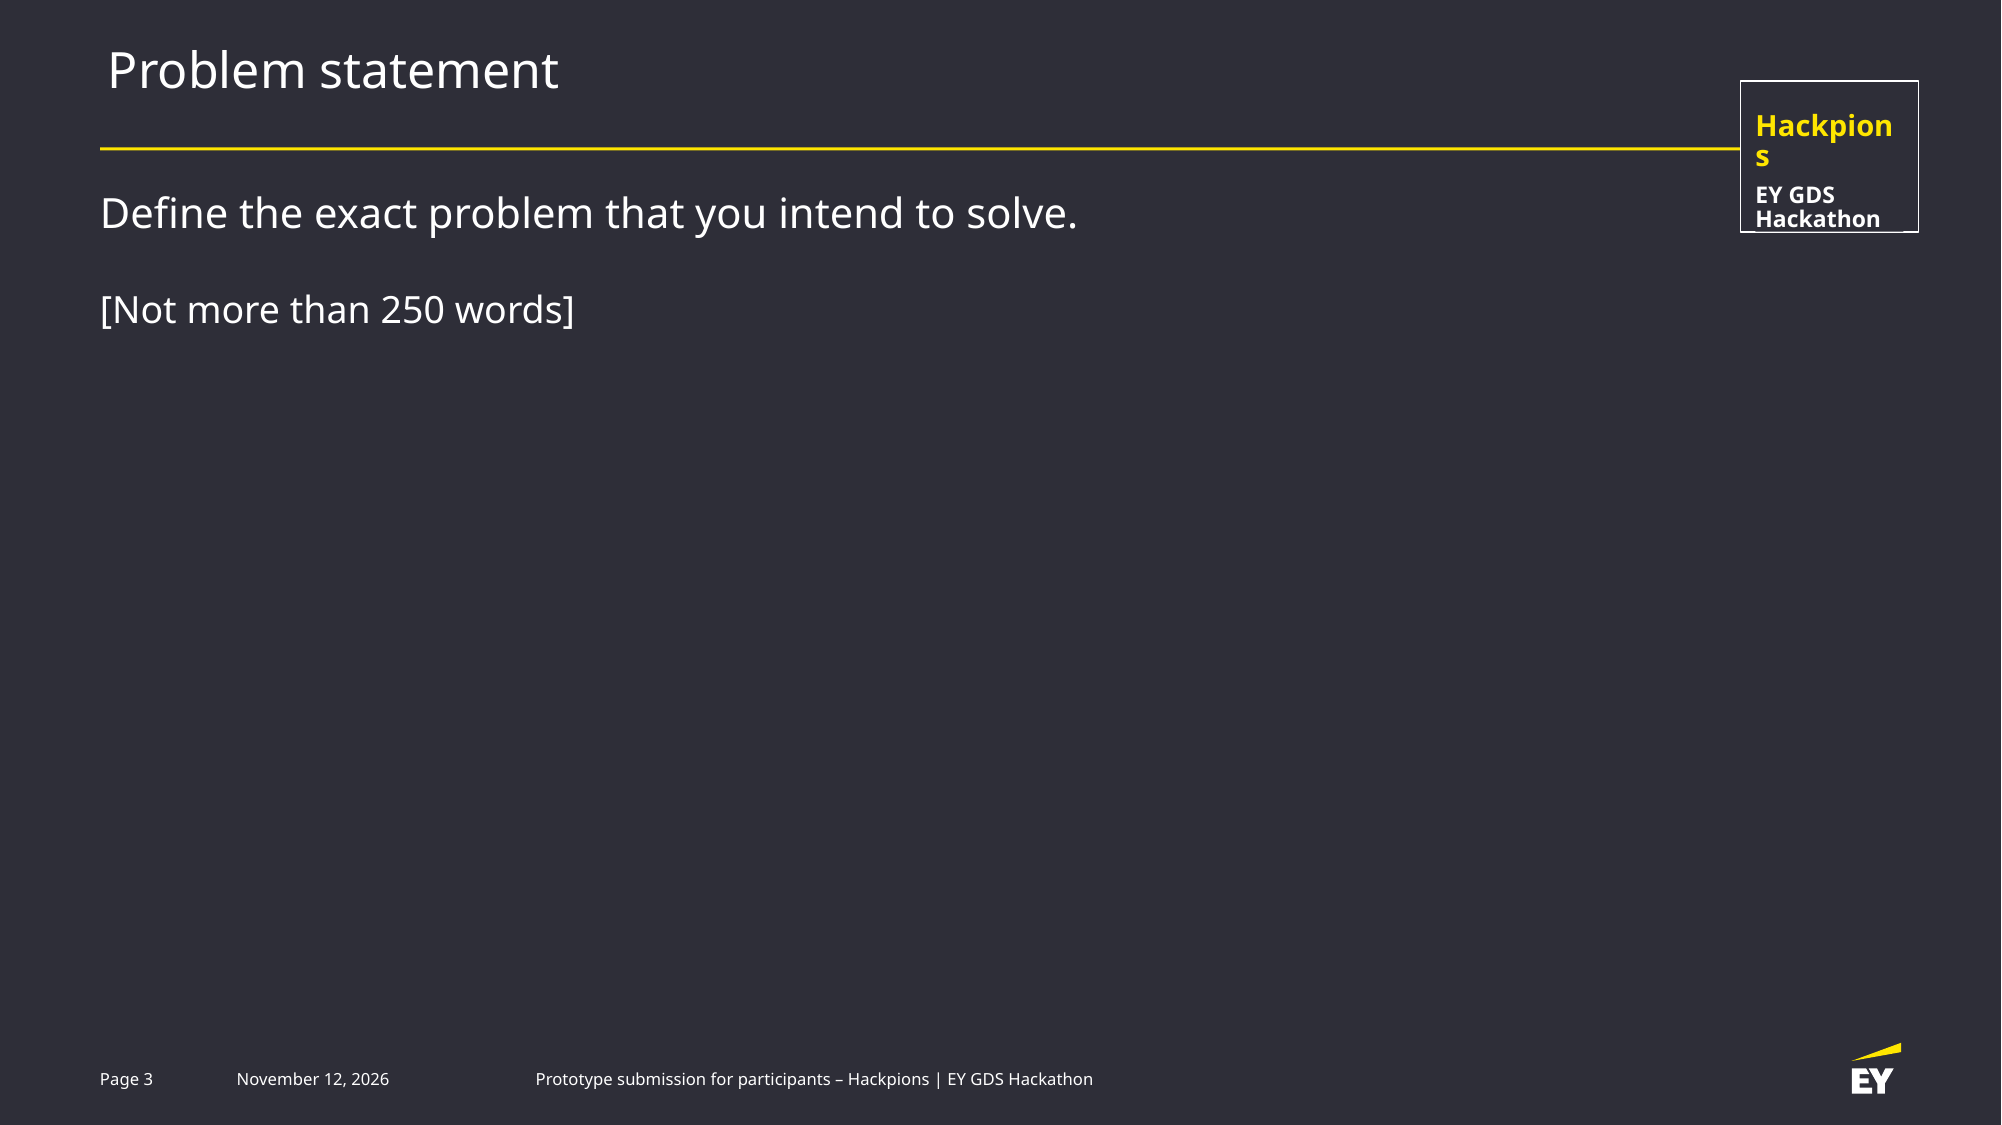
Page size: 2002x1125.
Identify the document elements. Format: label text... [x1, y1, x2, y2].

text_box [Not more than 250 words] [99, 285, 1901, 963]
list Define the exact problem that you intend to solve. [100, 186, 1735, 232]
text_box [1740, 80, 1919, 233]
title Problem statement [107, 48, 1909, 146]
